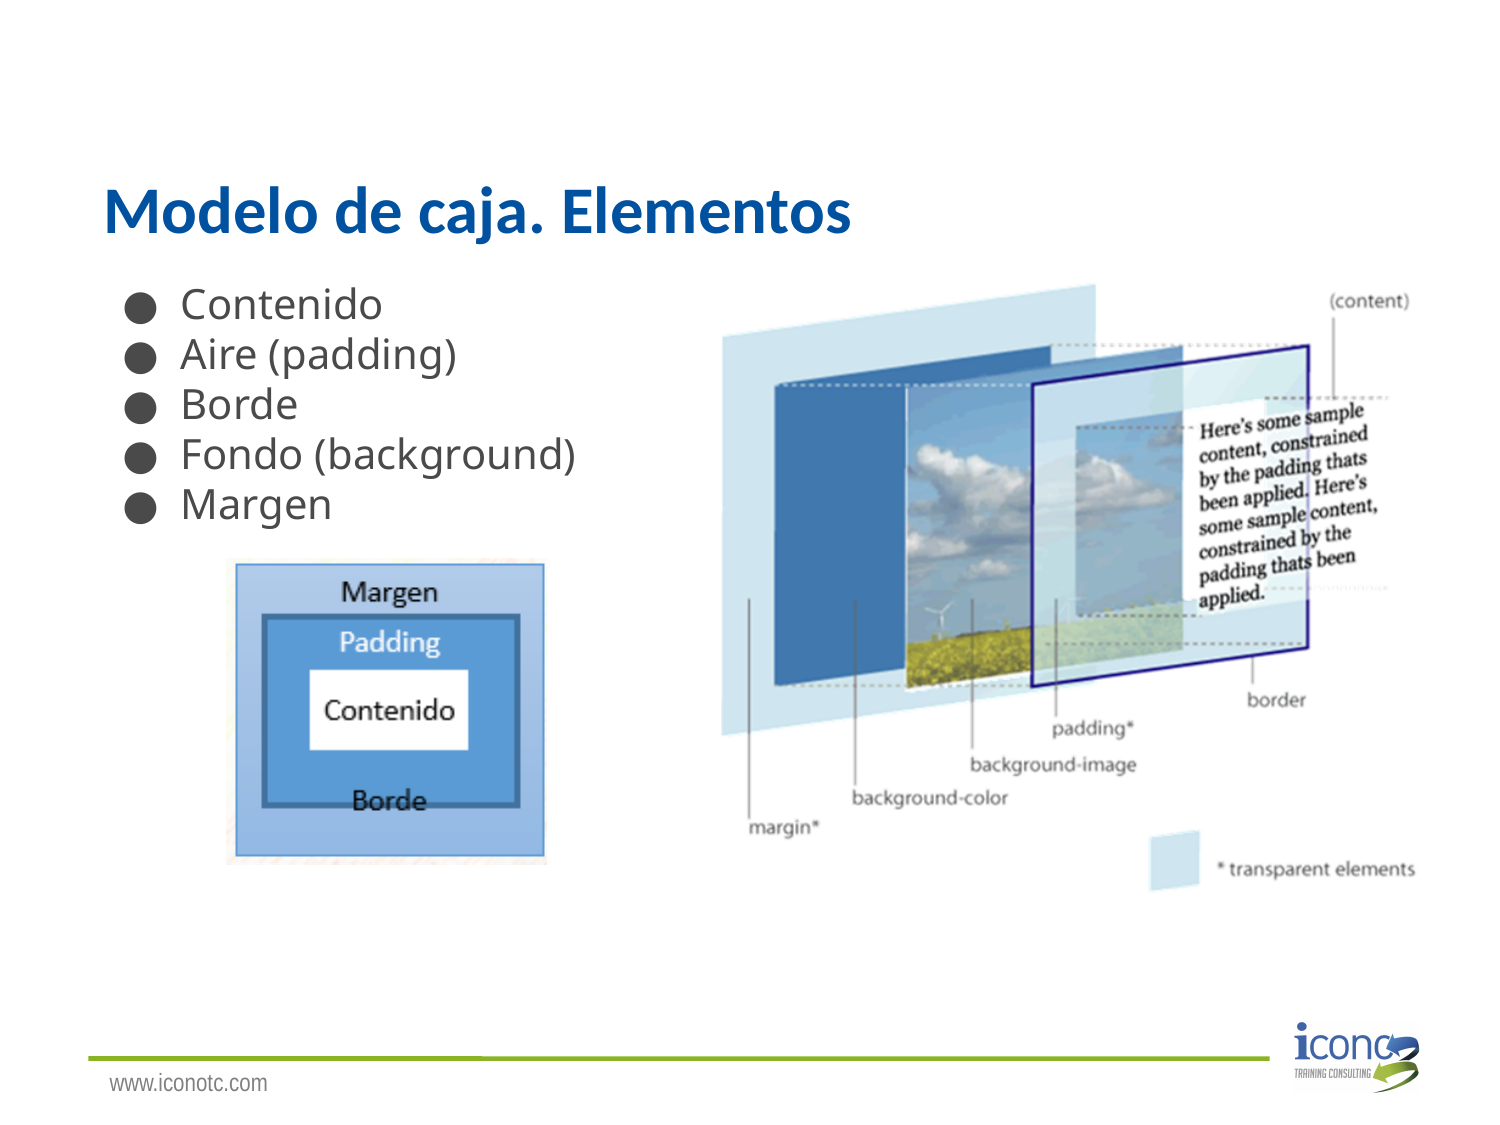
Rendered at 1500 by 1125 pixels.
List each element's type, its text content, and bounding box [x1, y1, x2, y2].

title Modelo de caja. Elementos [94, 158, 1381, 248]
picture [1293, 1021, 1420, 1094]
picture [226, 558, 547, 865]
list Contenido Aire (padding) Borde Fondo (background) Margen [97, 269, 719, 684]
picture [721, 269, 1426, 895]
